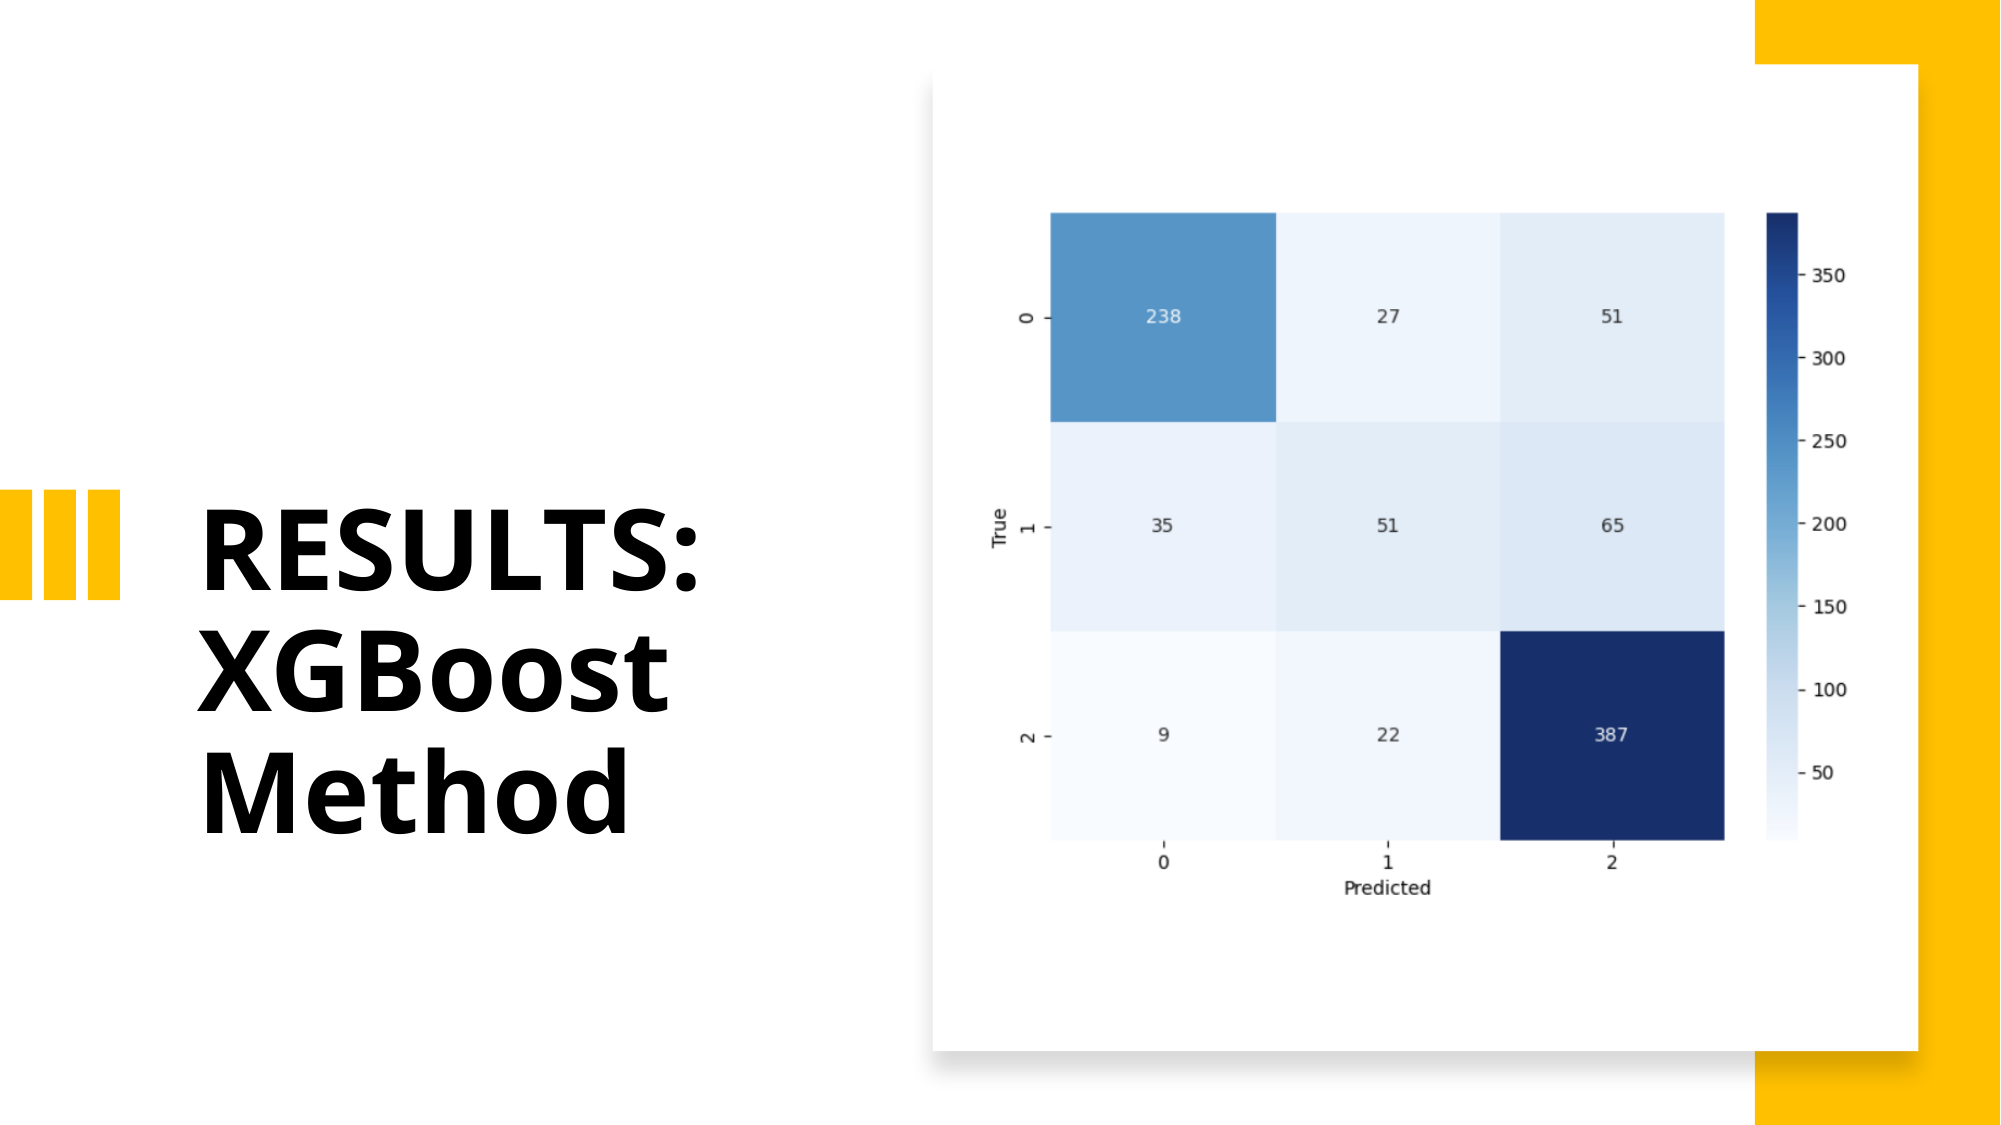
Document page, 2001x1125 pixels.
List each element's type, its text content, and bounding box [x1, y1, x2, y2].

text_box [0, 0, 1754, 1125]
text_box [932, 63, 1919, 1052]
title RESULTS: XGBoost Method [182, 485, 845, 878]
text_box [0, 489, 120, 601]
picture [971, 195, 1880, 920]
text_box [1754, 0, 2000, 1125]
